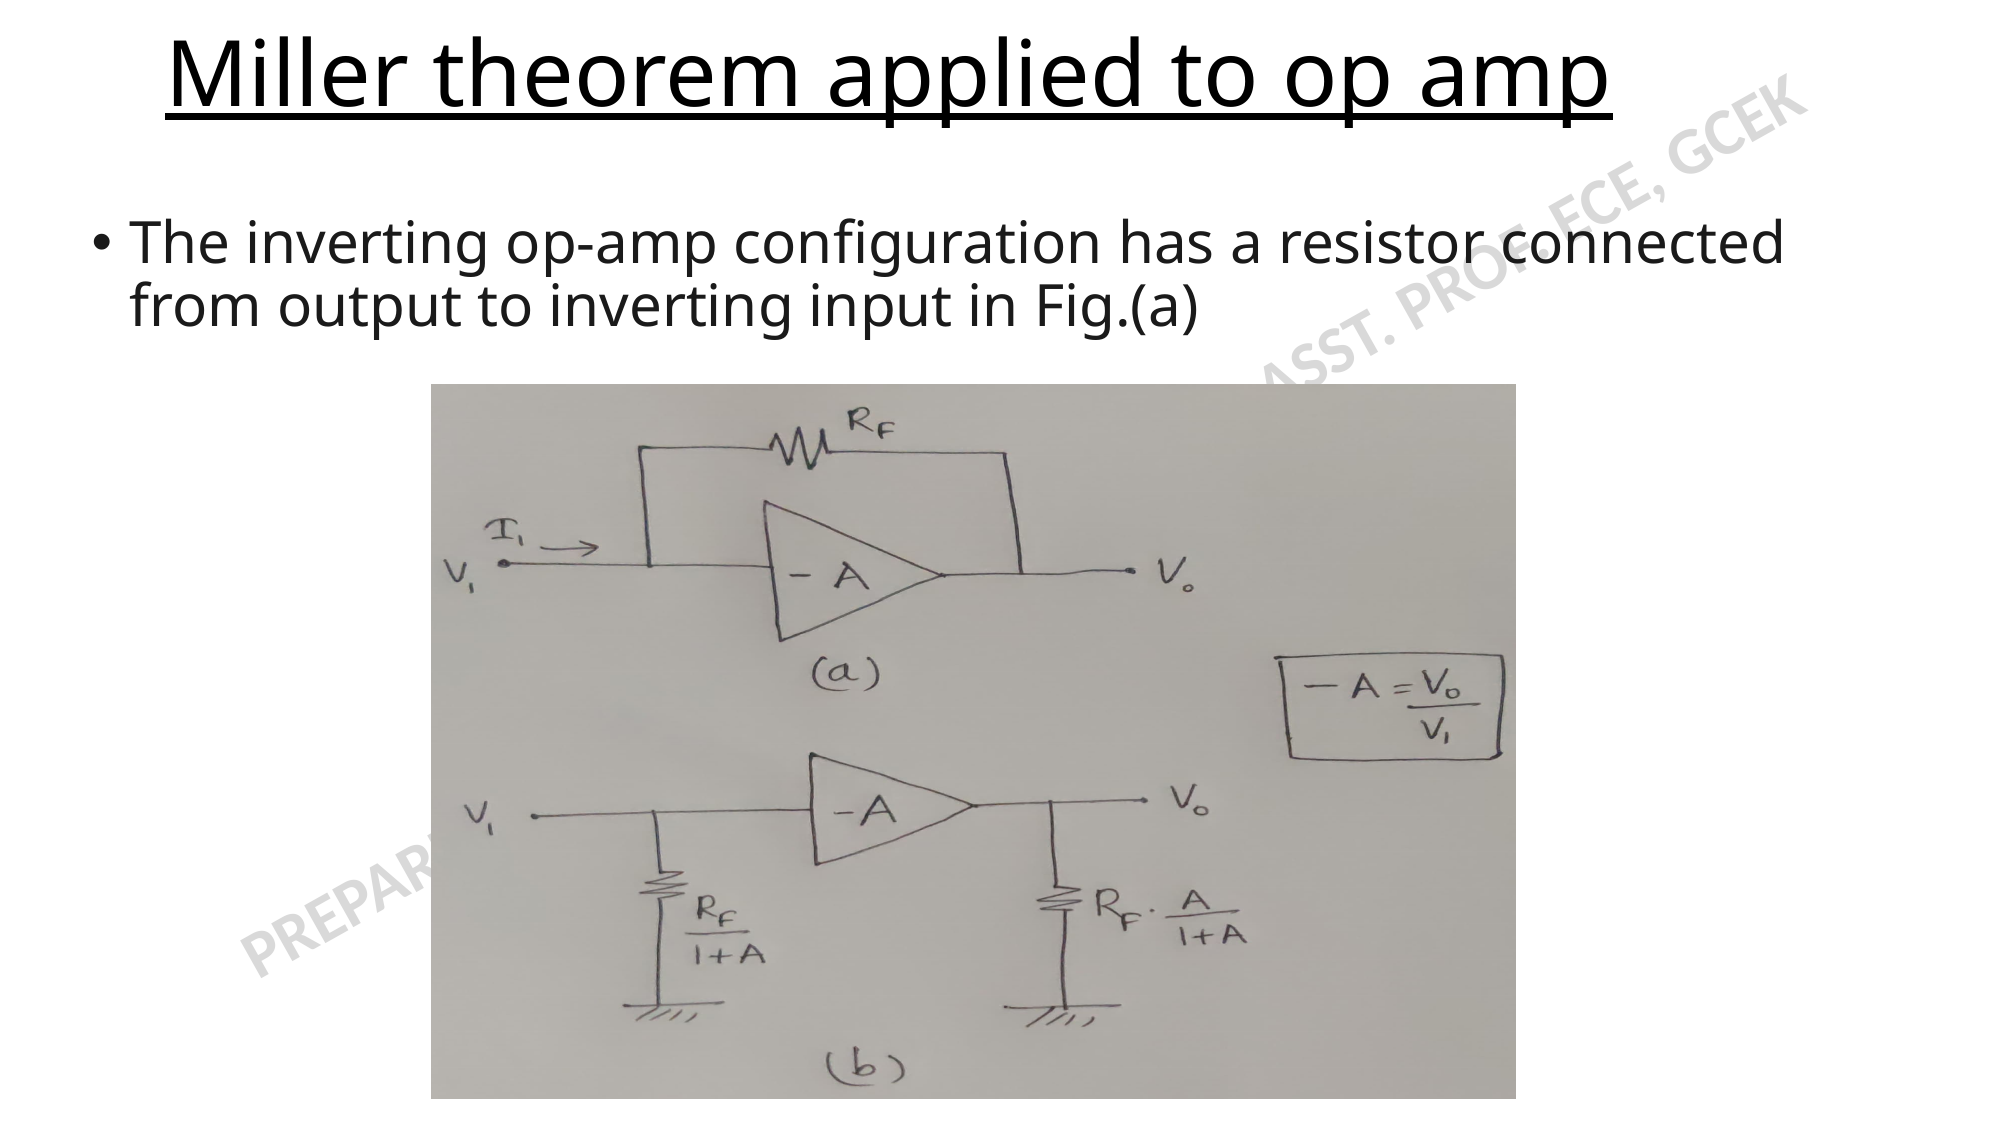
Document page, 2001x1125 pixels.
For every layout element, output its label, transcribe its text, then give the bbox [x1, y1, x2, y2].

picture [430, 384, 1516, 1099]
list The inverting op-amp configuration has a resistor connected from output to inverting input in Fig.(a) [76, 205, 1802, 920]
title Miller theorem applied to op amp [150, 20, 1876, 238]
